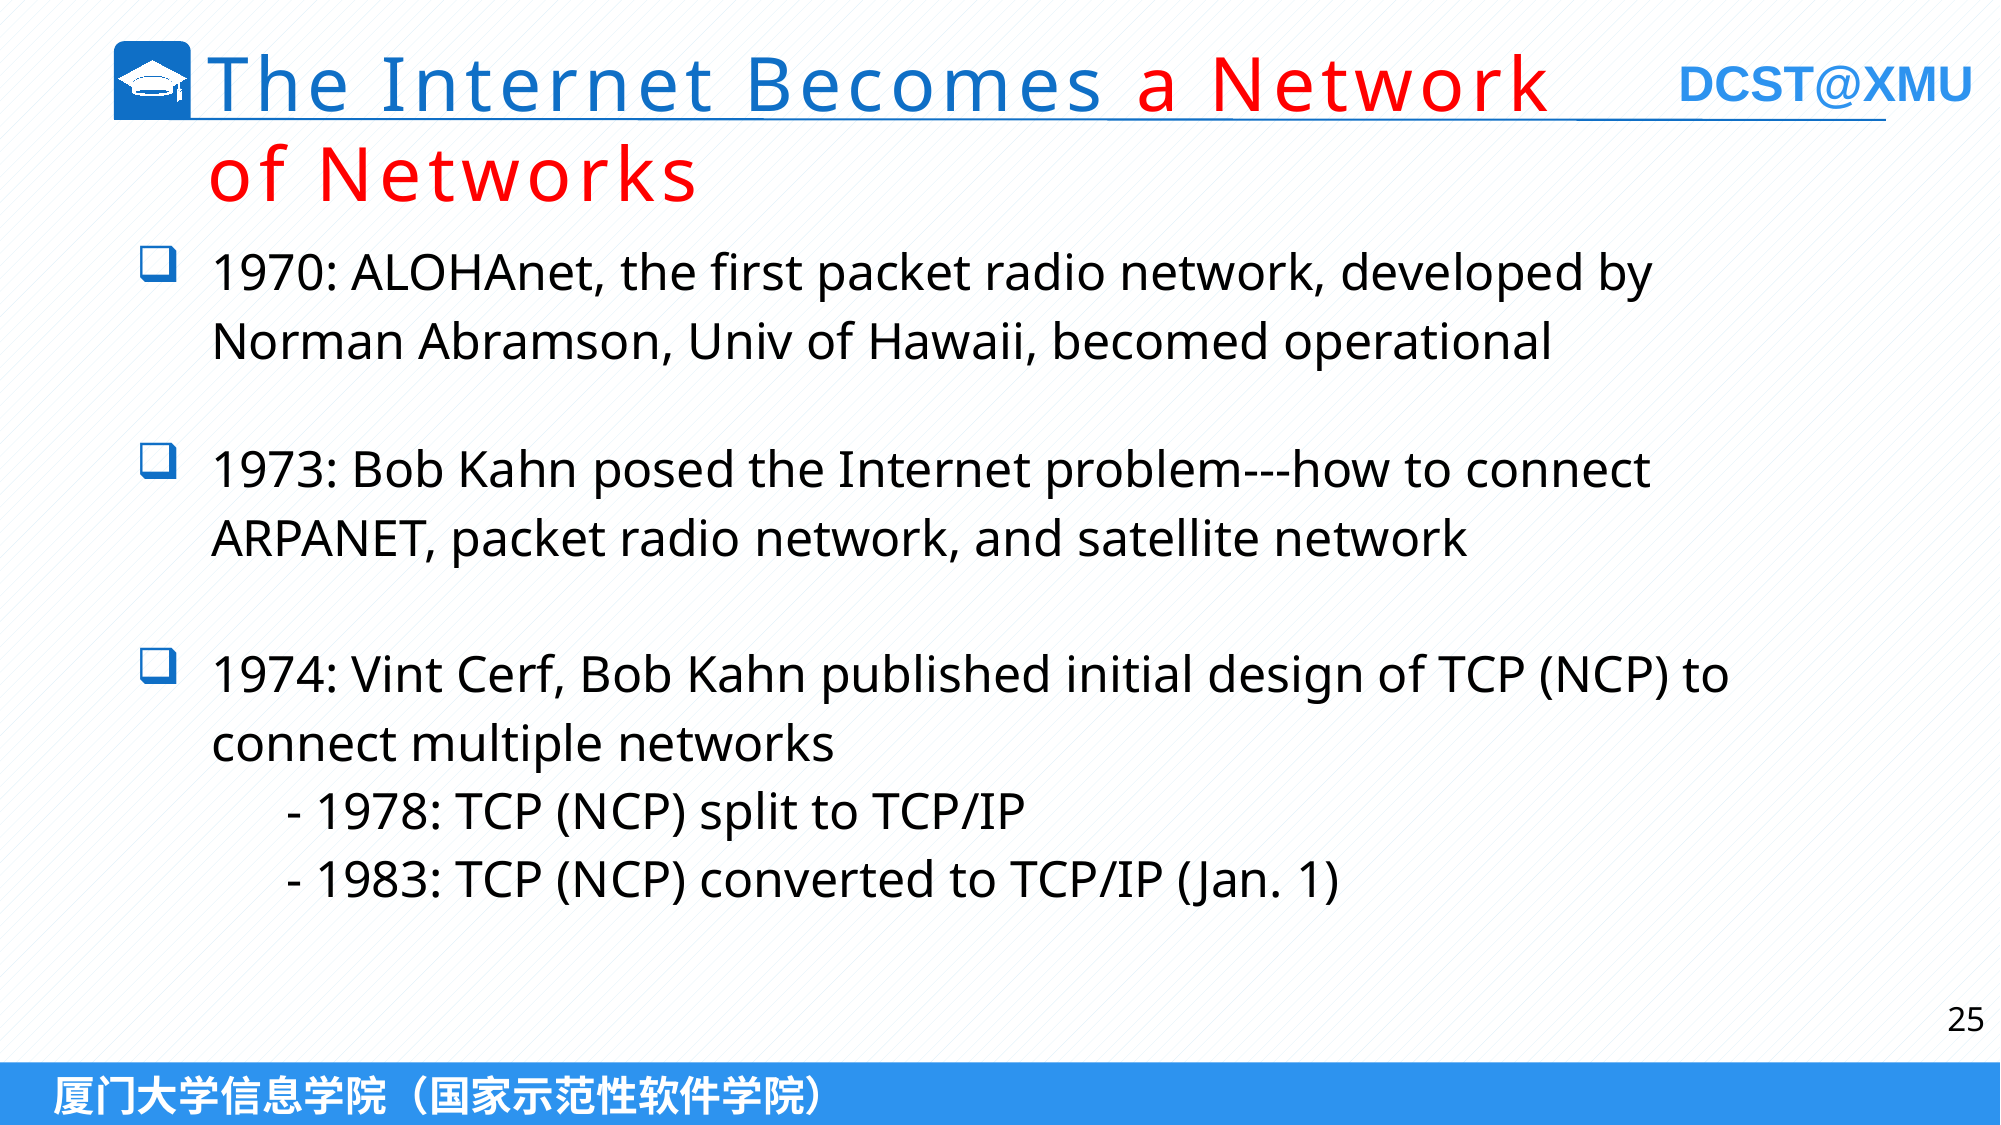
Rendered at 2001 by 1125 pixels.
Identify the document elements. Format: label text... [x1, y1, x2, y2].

text_box 25 [1884, 990, 2000, 1066]
list The Internet Becomes a Network of Networks [192, 29, 1668, 180]
text_box 1970: ALOHAnet, the first packet radio network, developed by Norman Abramson, Univ of Hawaii, becomed operational 1973: Bob Kahn posed the Internet problem---how to connect ARPANET, packet radio network, and satellite network 1974: Vint Cerf, Bob Kahn published initial design of TCP (NCP) to connect multiple networks - 1978: TCP (NCP) split to TCP/IP - 1983: TCP (NCP) converted to TCP/IP (Jan. 1) [121, 224, 1818, 1029]
